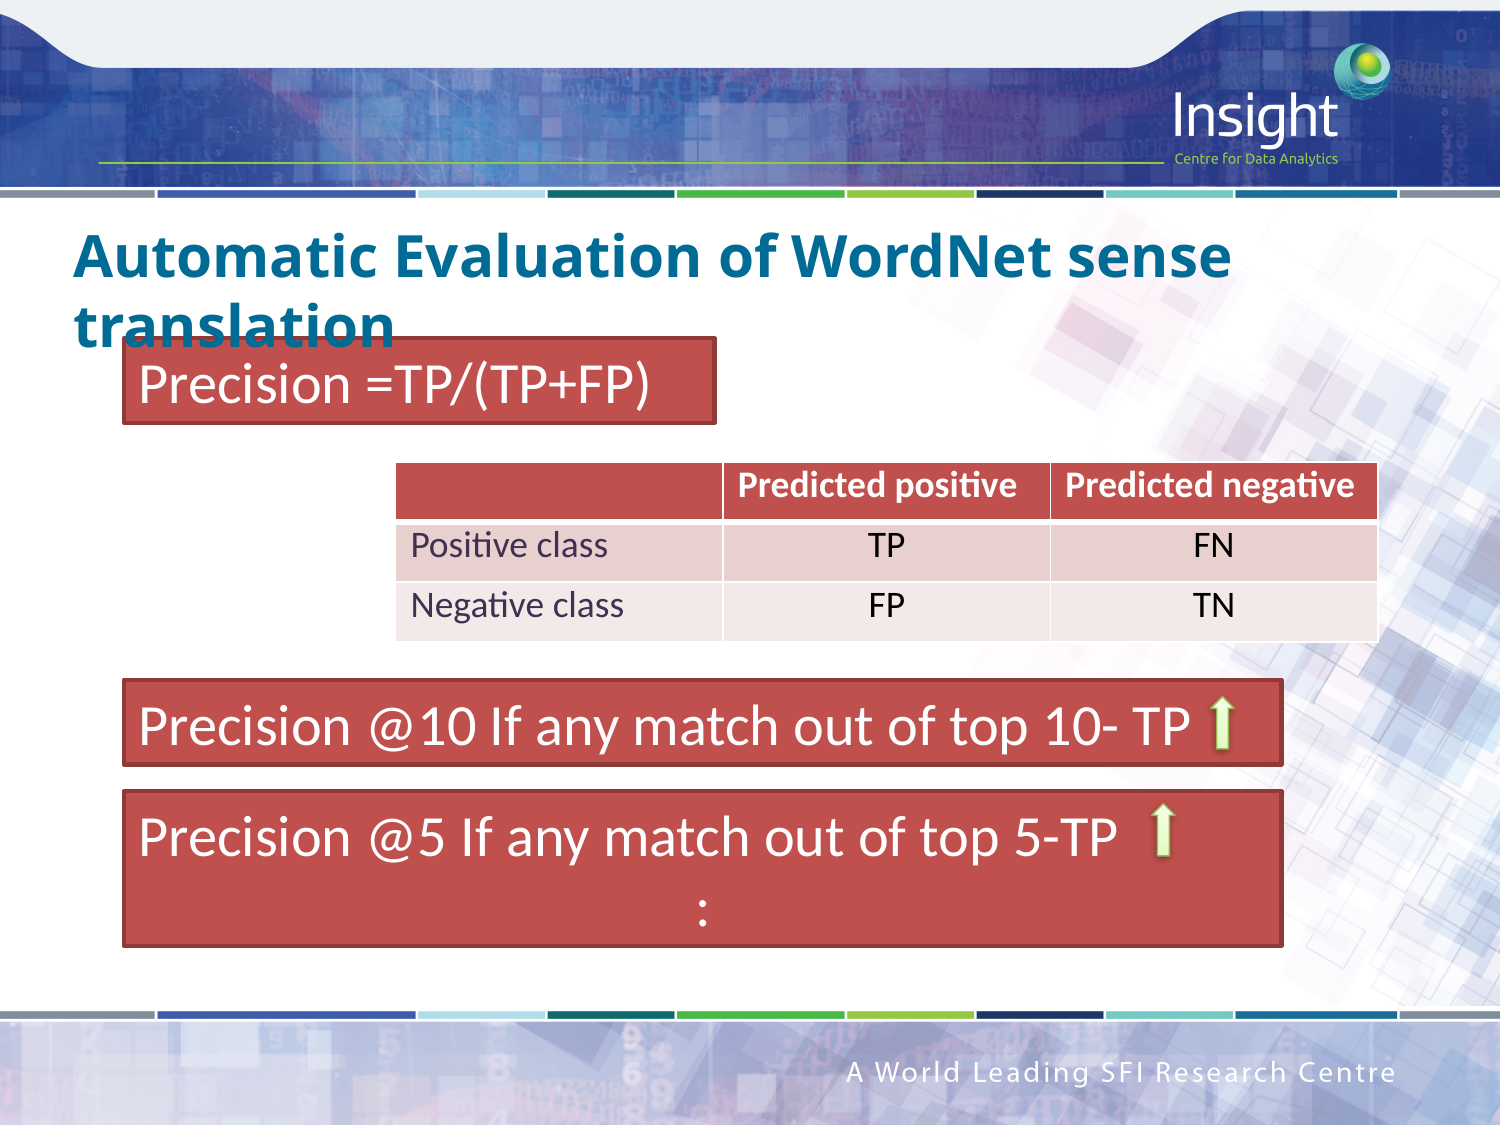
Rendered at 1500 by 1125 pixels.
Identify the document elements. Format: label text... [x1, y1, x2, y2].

table_header Predicted positive [724, 463, 1050, 519]
table_header [396, 463, 722, 519]
table_cell TN [1051, 583, 1377, 641]
table_cell FN [1051, 525, 1377, 581]
text_box [1150, 802, 1176, 857]
text_box [1209, 695, 1235, 750]
text_box Precision @5 If any match out of top 5-TP : [122, 789, 1284, 948]
text_box Automatic Evaluation of WordNet sense translation [58, 211, 1453, 317]
table_cell TP [724, 525, 1050, 581]
picture [0, 0, 1500, 1125]
table_header Predicted negative [1051, 463, 1377, 519]
table_cell FP [724, 583, 1050, 641]
text_box Precision @10 If any match out of top 10- TP [122, 678, 1284, 767]
text_box Precision =TP/(TP+FP) [122, 336, 717, 425]
table_cell Negative class [396, 583, 722, 641]
table_cell Positive class [396, 525, 722, 581]
